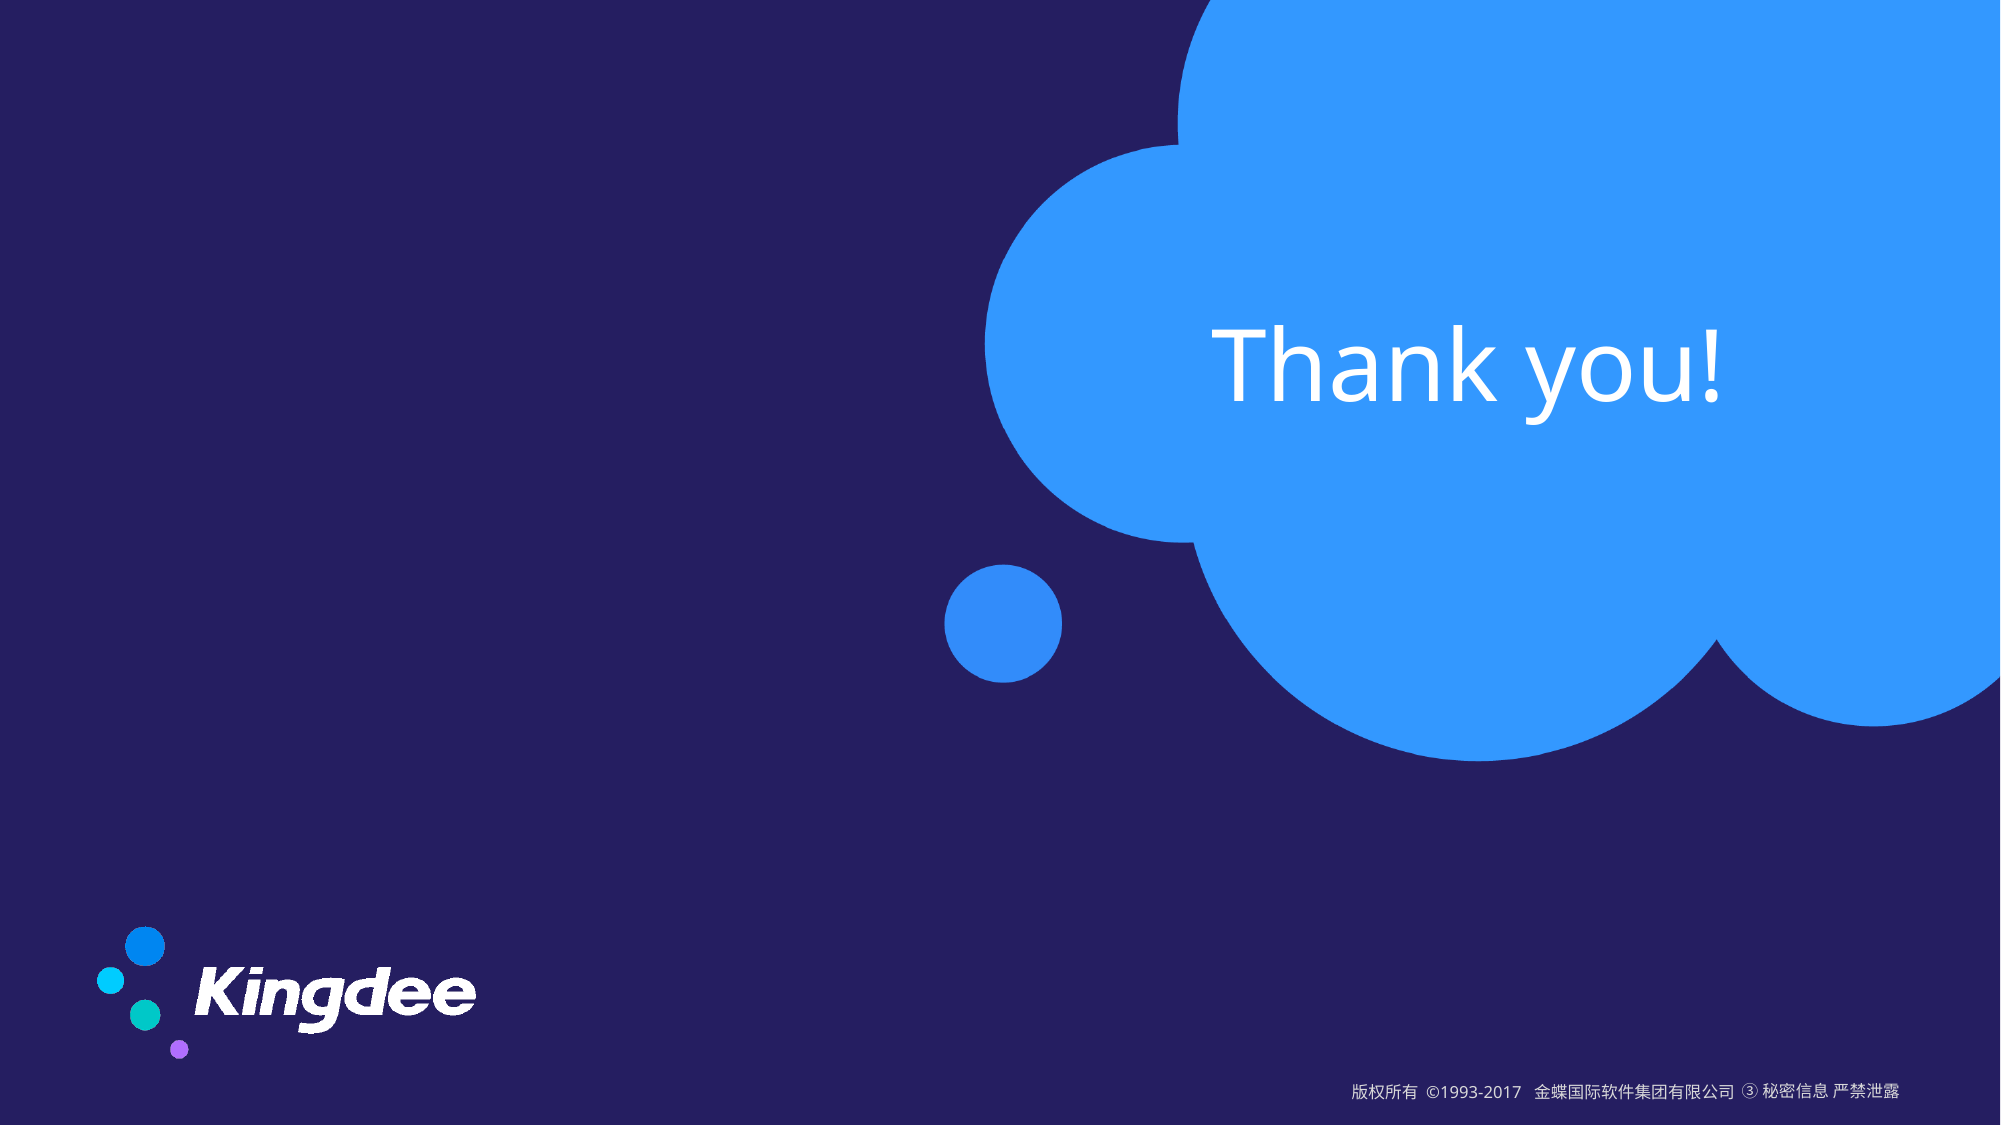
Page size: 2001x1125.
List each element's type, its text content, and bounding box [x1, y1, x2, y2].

text_box Thank you! [1196, 294, 1741, 429]
picture [0, 0, 2001, 1125]
